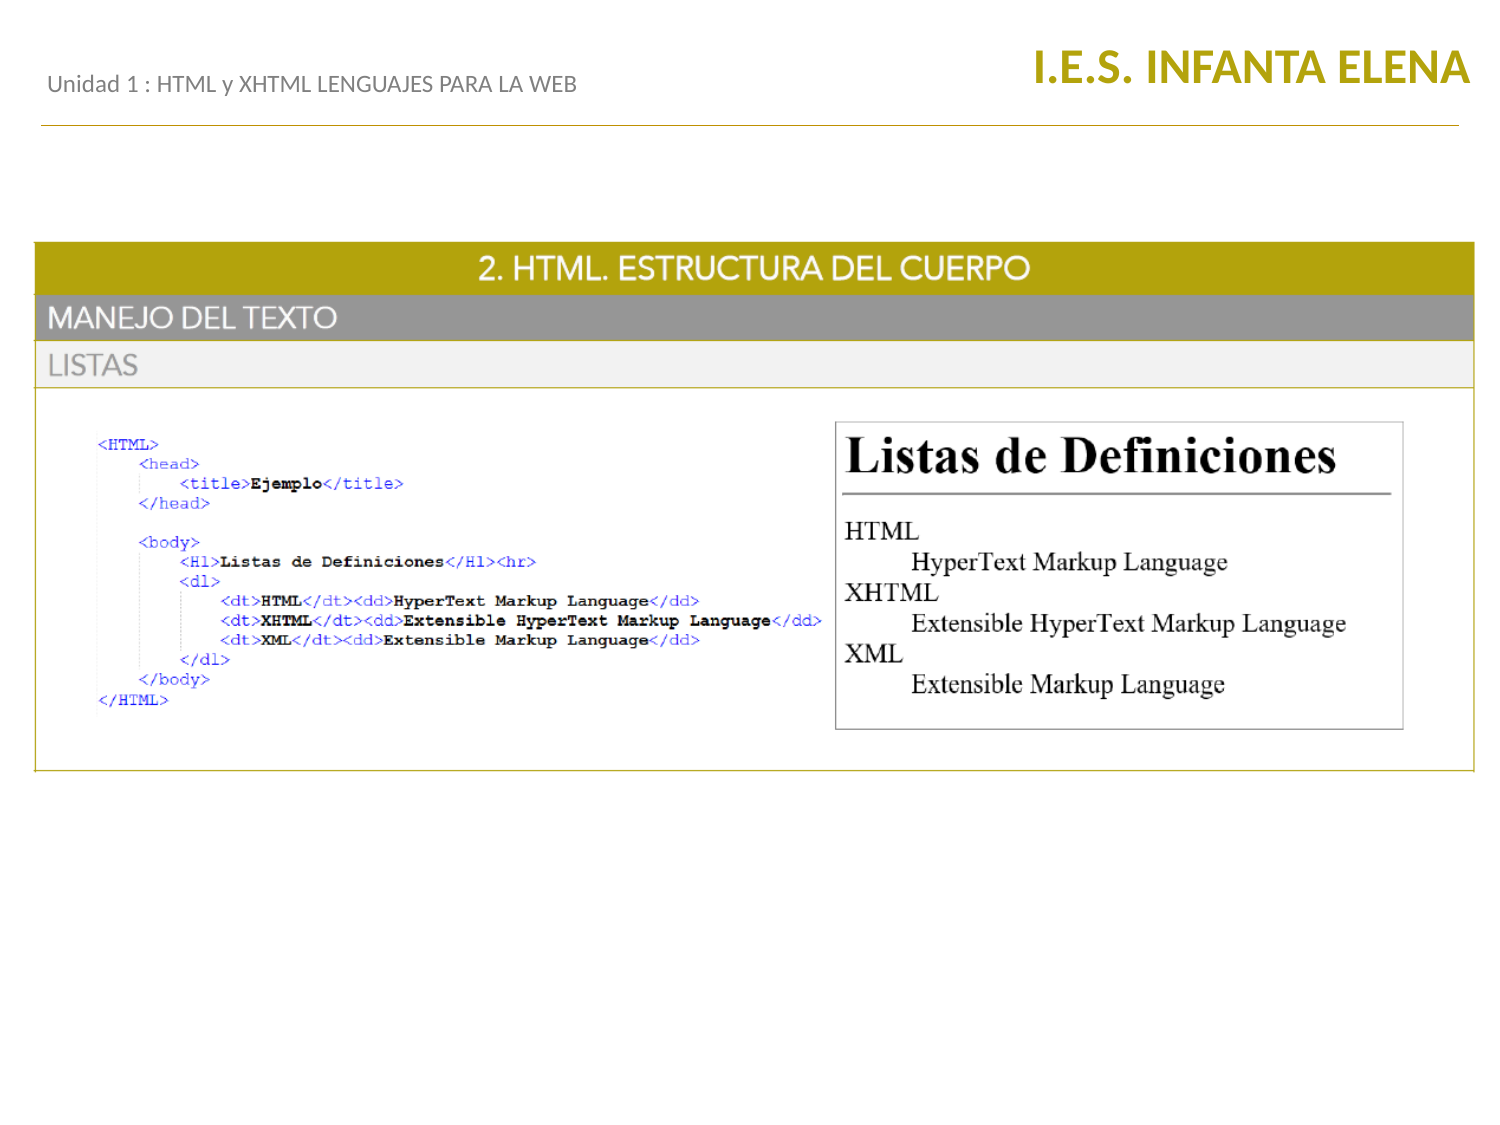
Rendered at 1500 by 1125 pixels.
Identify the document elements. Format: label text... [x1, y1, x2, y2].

picture [29, 235, 1477, 777]
text_box Unidad 1 : HTML y XHTML LENGUAJES PARA LA WEB [32, 60, 594, 106]
text_box I.E.S. INFANTA ELENA [1018, 26, 1486, 102]
